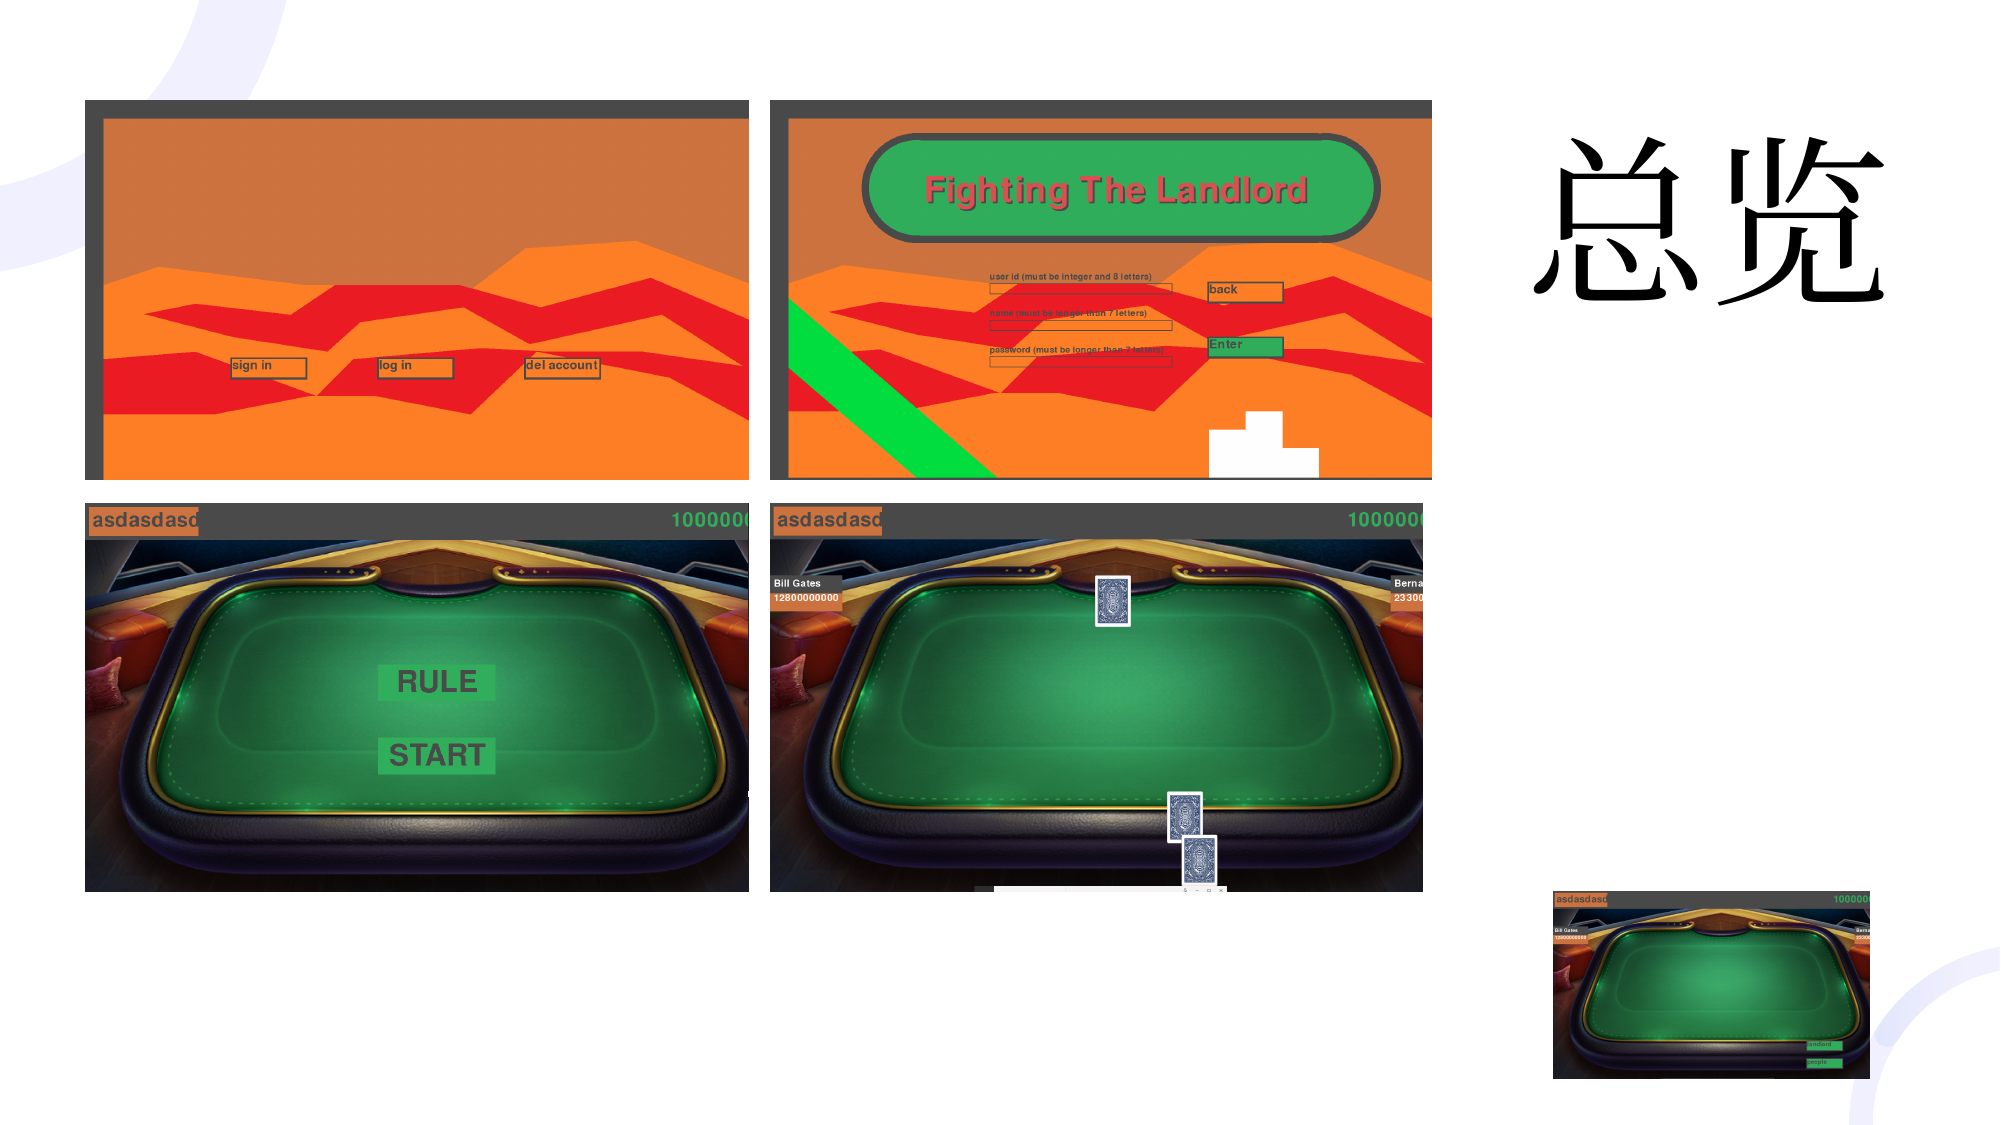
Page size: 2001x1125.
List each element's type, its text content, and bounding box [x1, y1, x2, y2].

picture [1553, 891, 1870, 1079]
picture [85, 100, 749, 480]
picture [770, 503, 1423, 893]
picture [770, 100, 1432, 480]
picture [85, 503, 749, 892]
text_box 总览 [1510, 100, 1912, 354]
